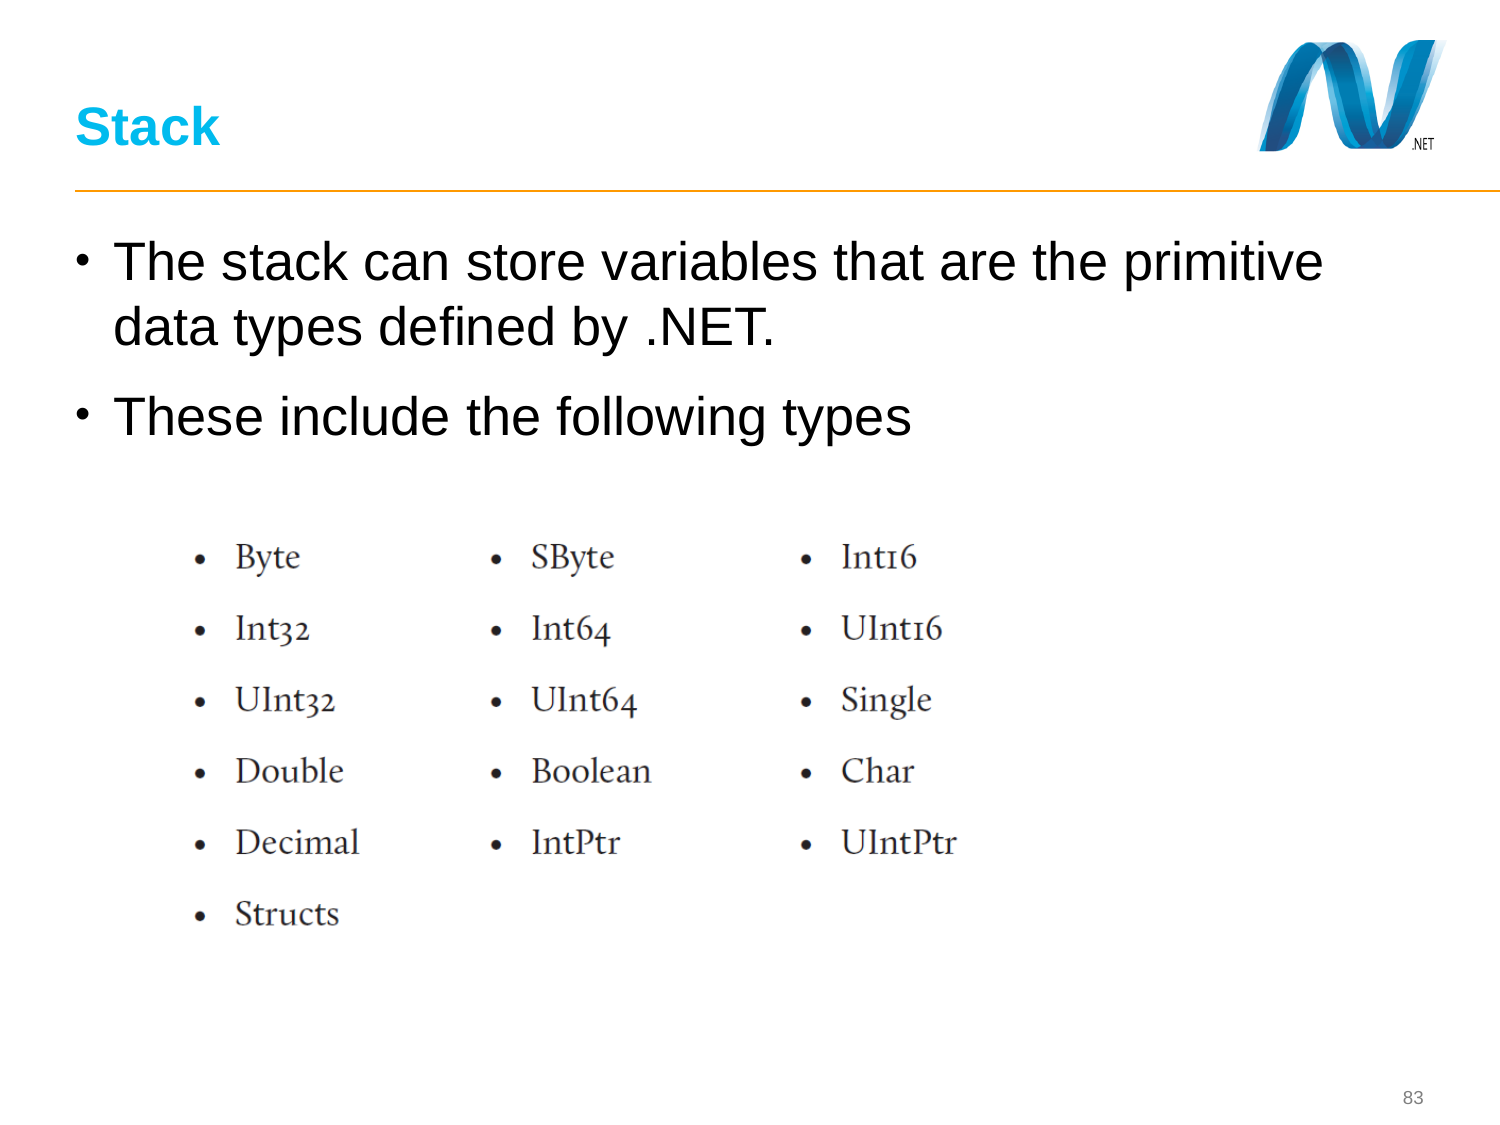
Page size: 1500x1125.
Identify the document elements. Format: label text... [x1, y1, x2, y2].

picture [137, 495, 1154, 983]
title Stack [75, 27, 1422, 157]
picture [1253, 26, 1450, 177]
list The stack can store variables that are the primitive data types defined by .NET. These include the following types [75, 226, 1425, 500]
